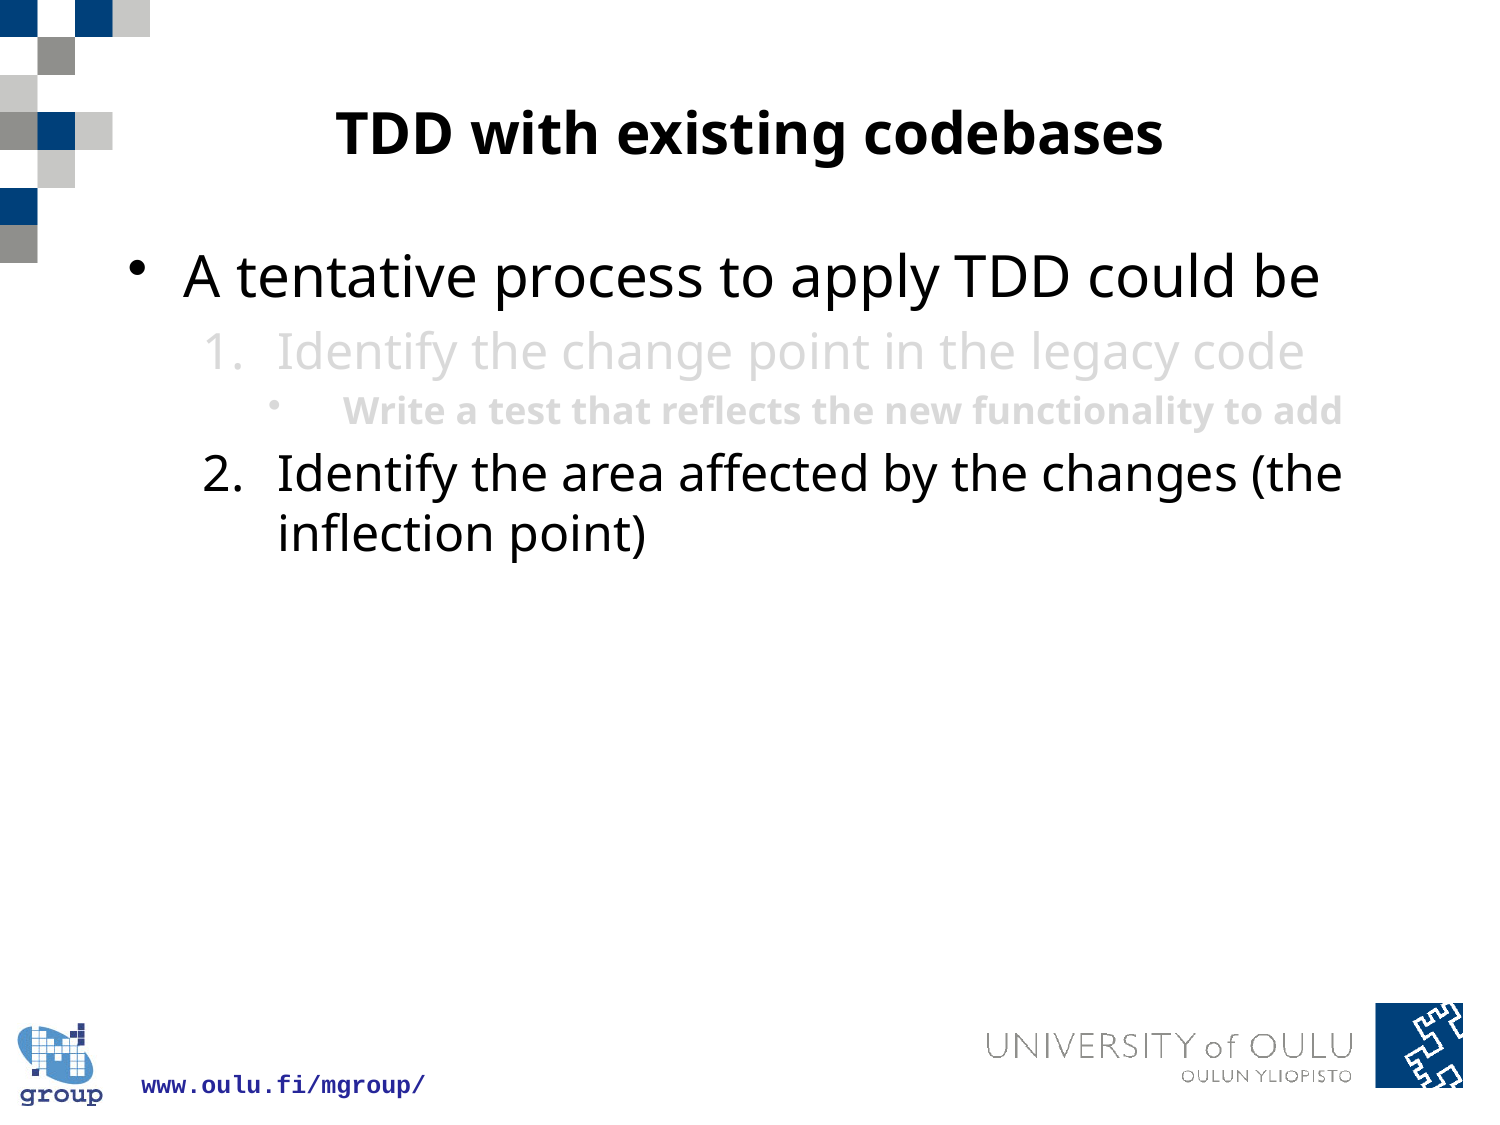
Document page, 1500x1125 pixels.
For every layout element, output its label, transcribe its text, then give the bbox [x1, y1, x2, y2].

list A tentative process to apply TDD could be Identify the change point in the legacy code Write a test that reflects the new functionality to add Identify the area affected by the changes (the inflection point) [112, 231, 1424, 1000]
picture [17, 1023, 103, 1106]
title TDD with existing codebases [112, 37, 1388, 225]
picture [0, 0, 150, 263]
picture [987, 1003, 1463, 1088]
